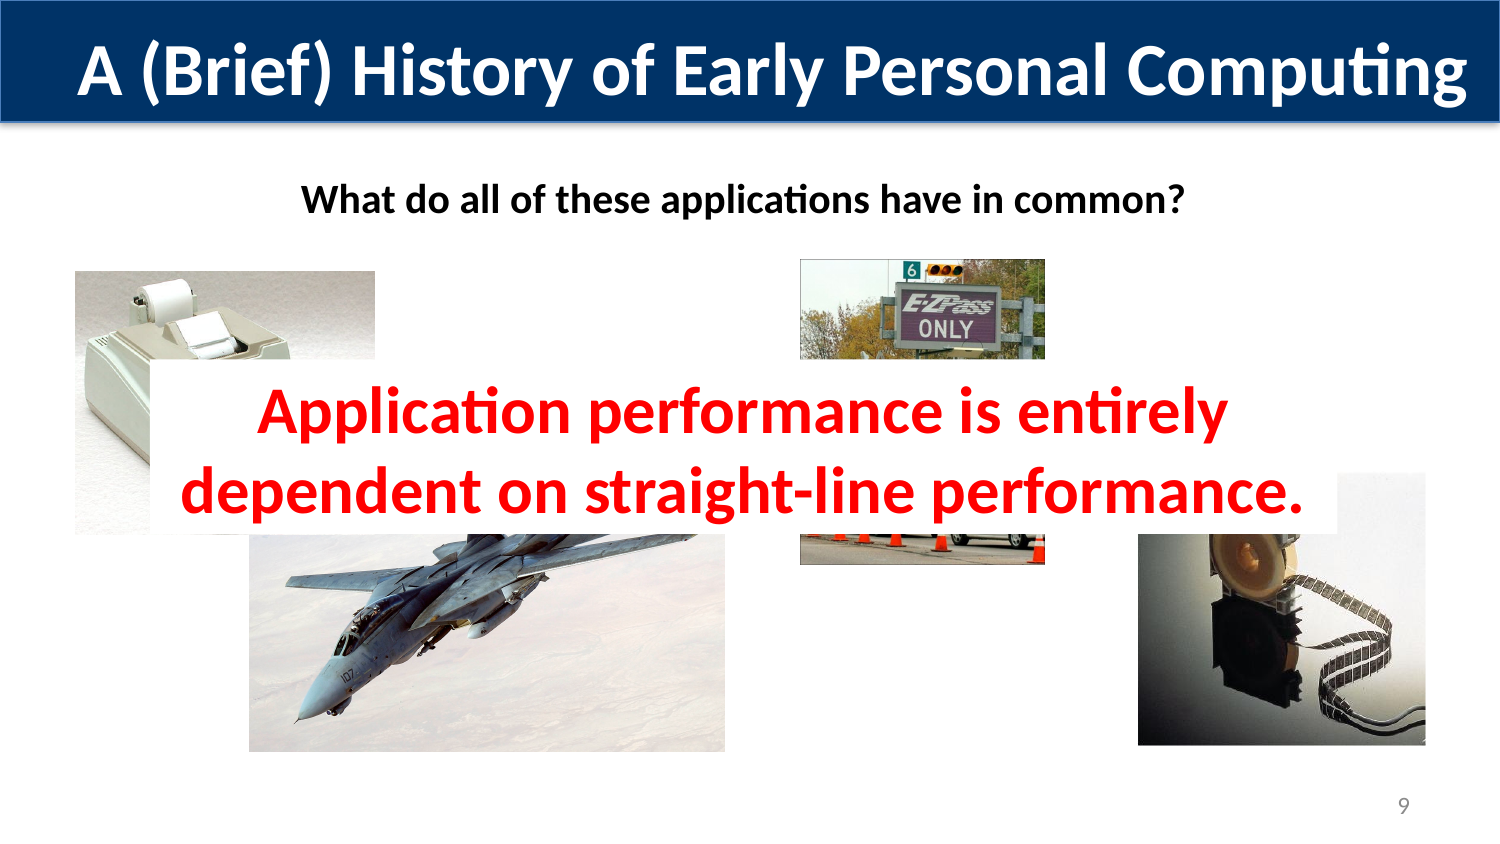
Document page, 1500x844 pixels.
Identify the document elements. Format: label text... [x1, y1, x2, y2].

text_box A (Brief) History of Early Personal Computing [62, 13, 1500, 119]
picture [1137, 471, 1426, 747]
text_box What do all of these applications have in common? [62, 164, 1425, 765]
text_box Application performance is entirely dependent on straight-line performance. [1050, 359, 1338, 534]
picture [74, 271, 726, 753]
slide_number 9 [1074, 782, 1425, 827]
text_box Application performance is entirely dependent on straight-line performance. [379, 359, 794, 534]
picture [799, 259, 1045, 565]
text_box [0, 0, 1500, 123]
